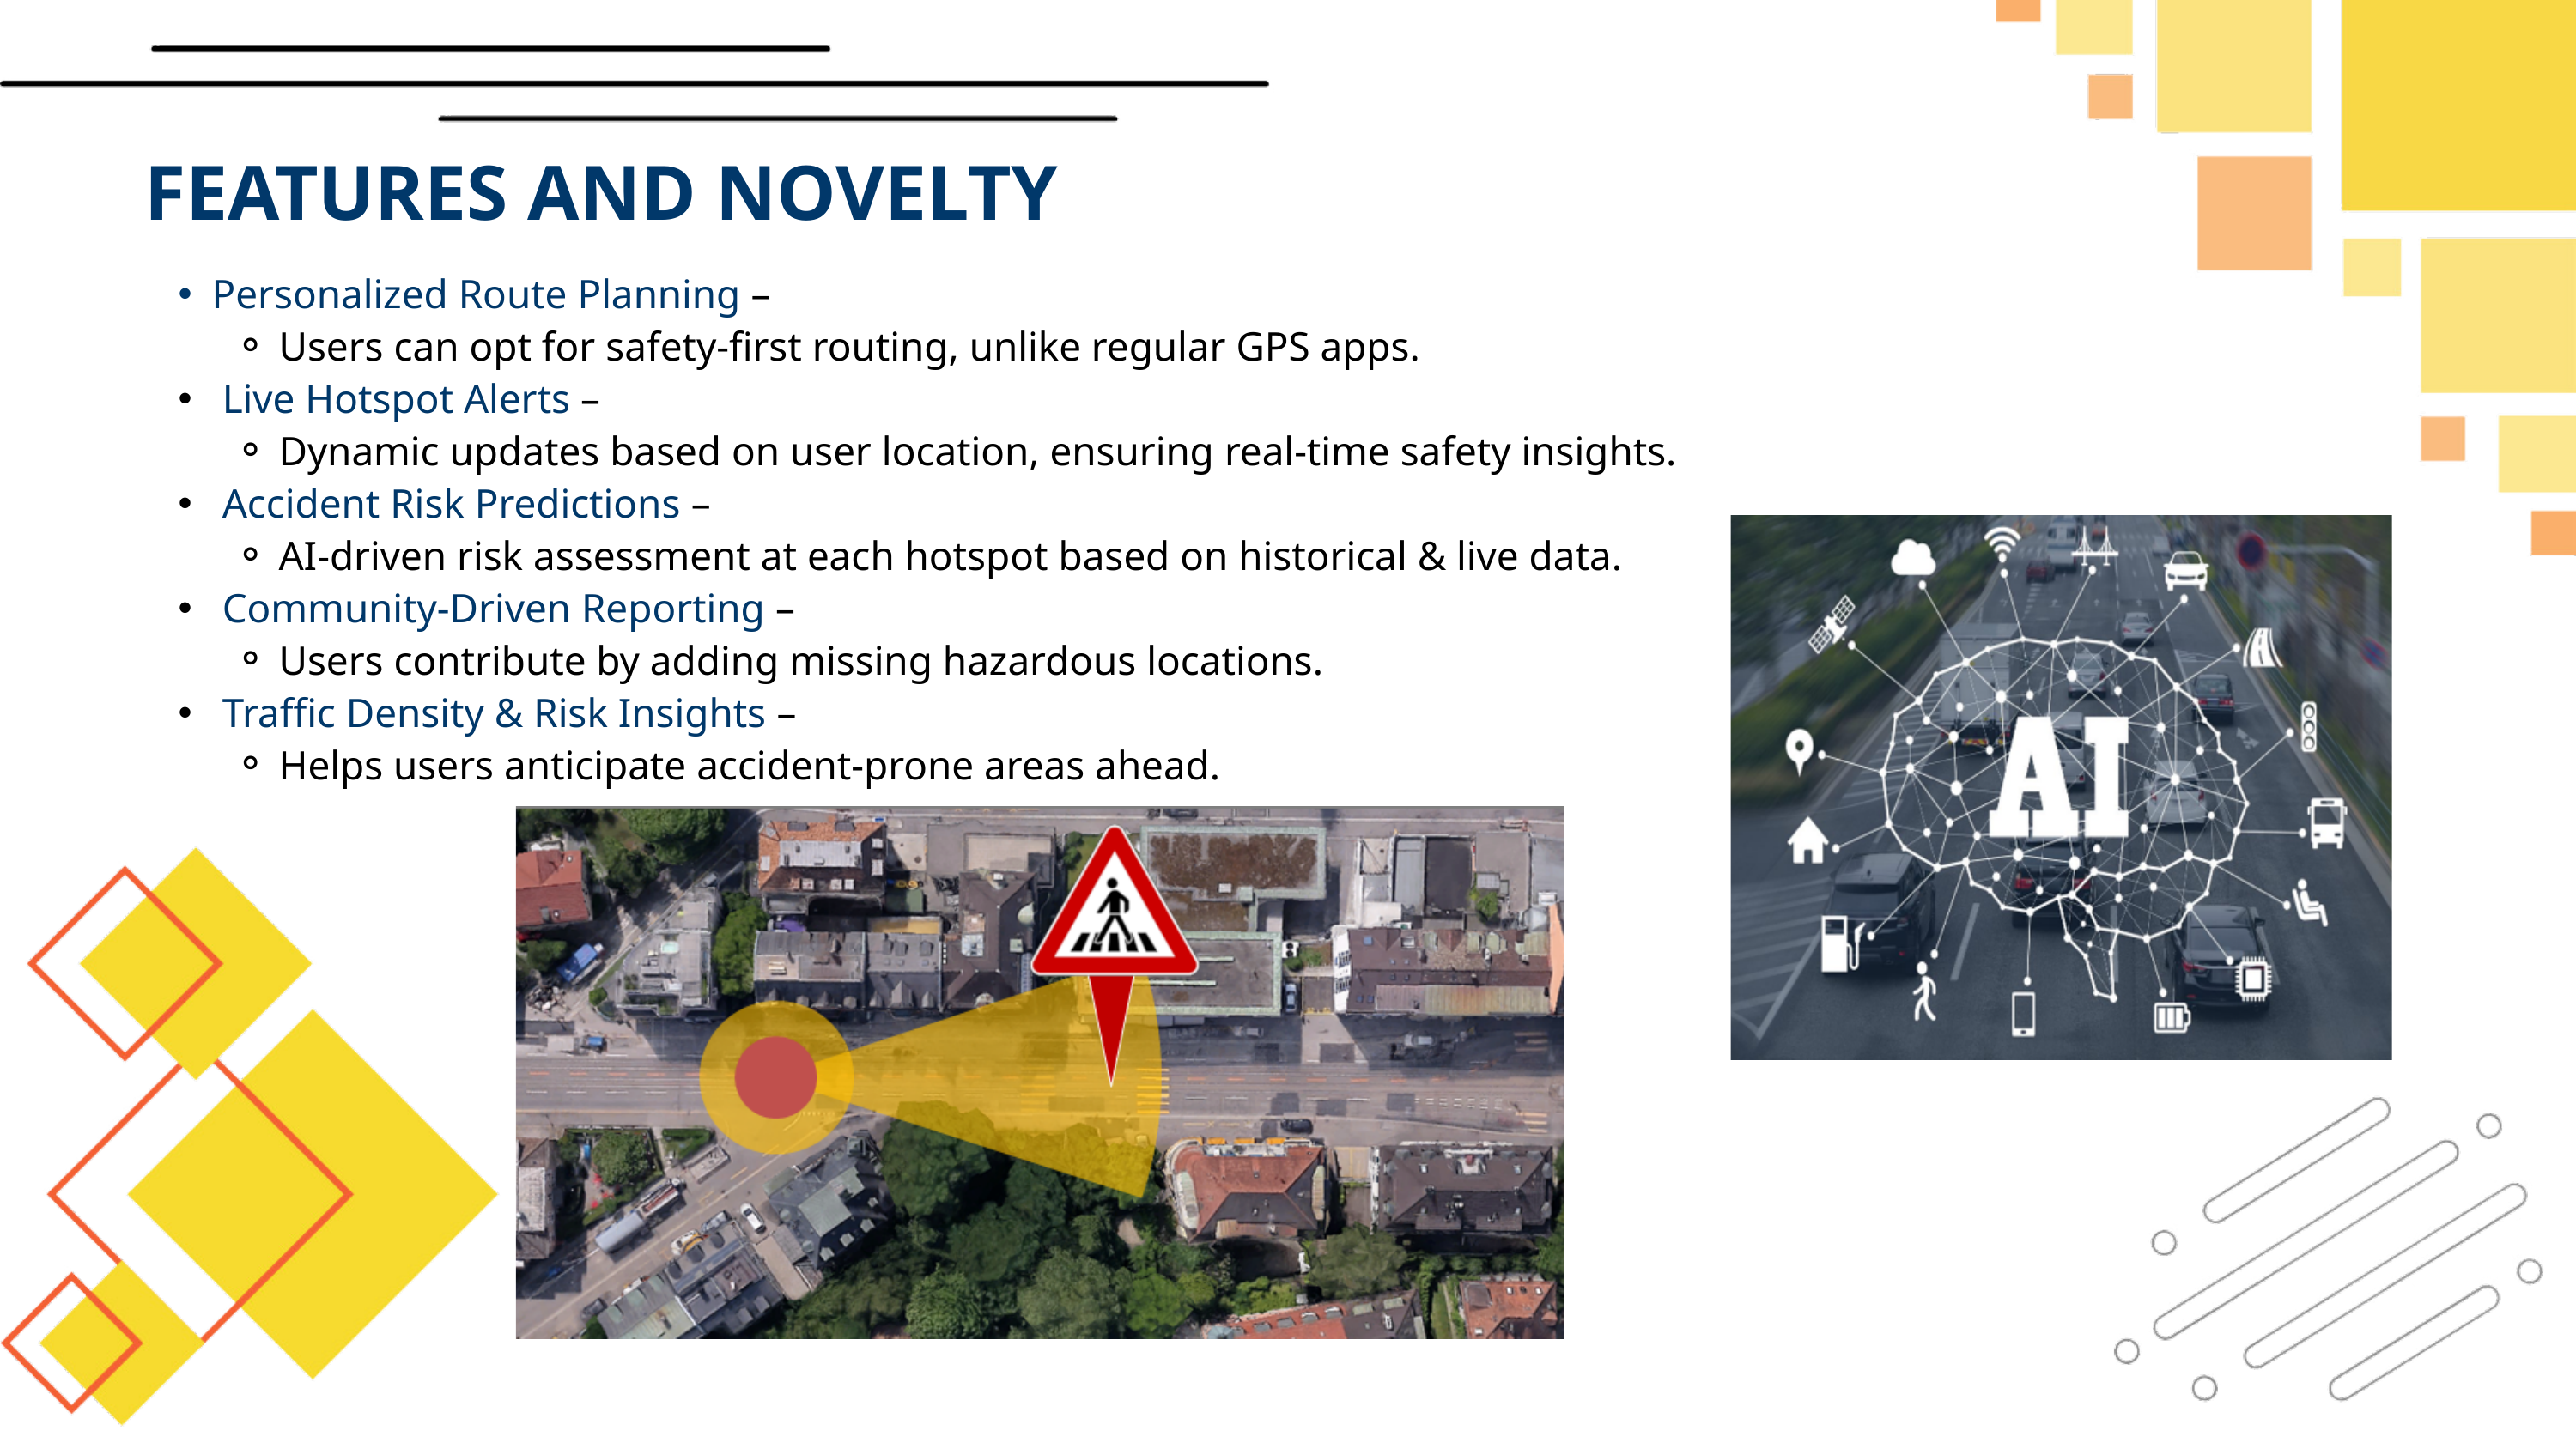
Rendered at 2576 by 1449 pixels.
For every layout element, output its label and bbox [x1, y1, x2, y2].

text_box [0, 0, 2576, 1449]
text_box [144, 144, 1188, 289]
